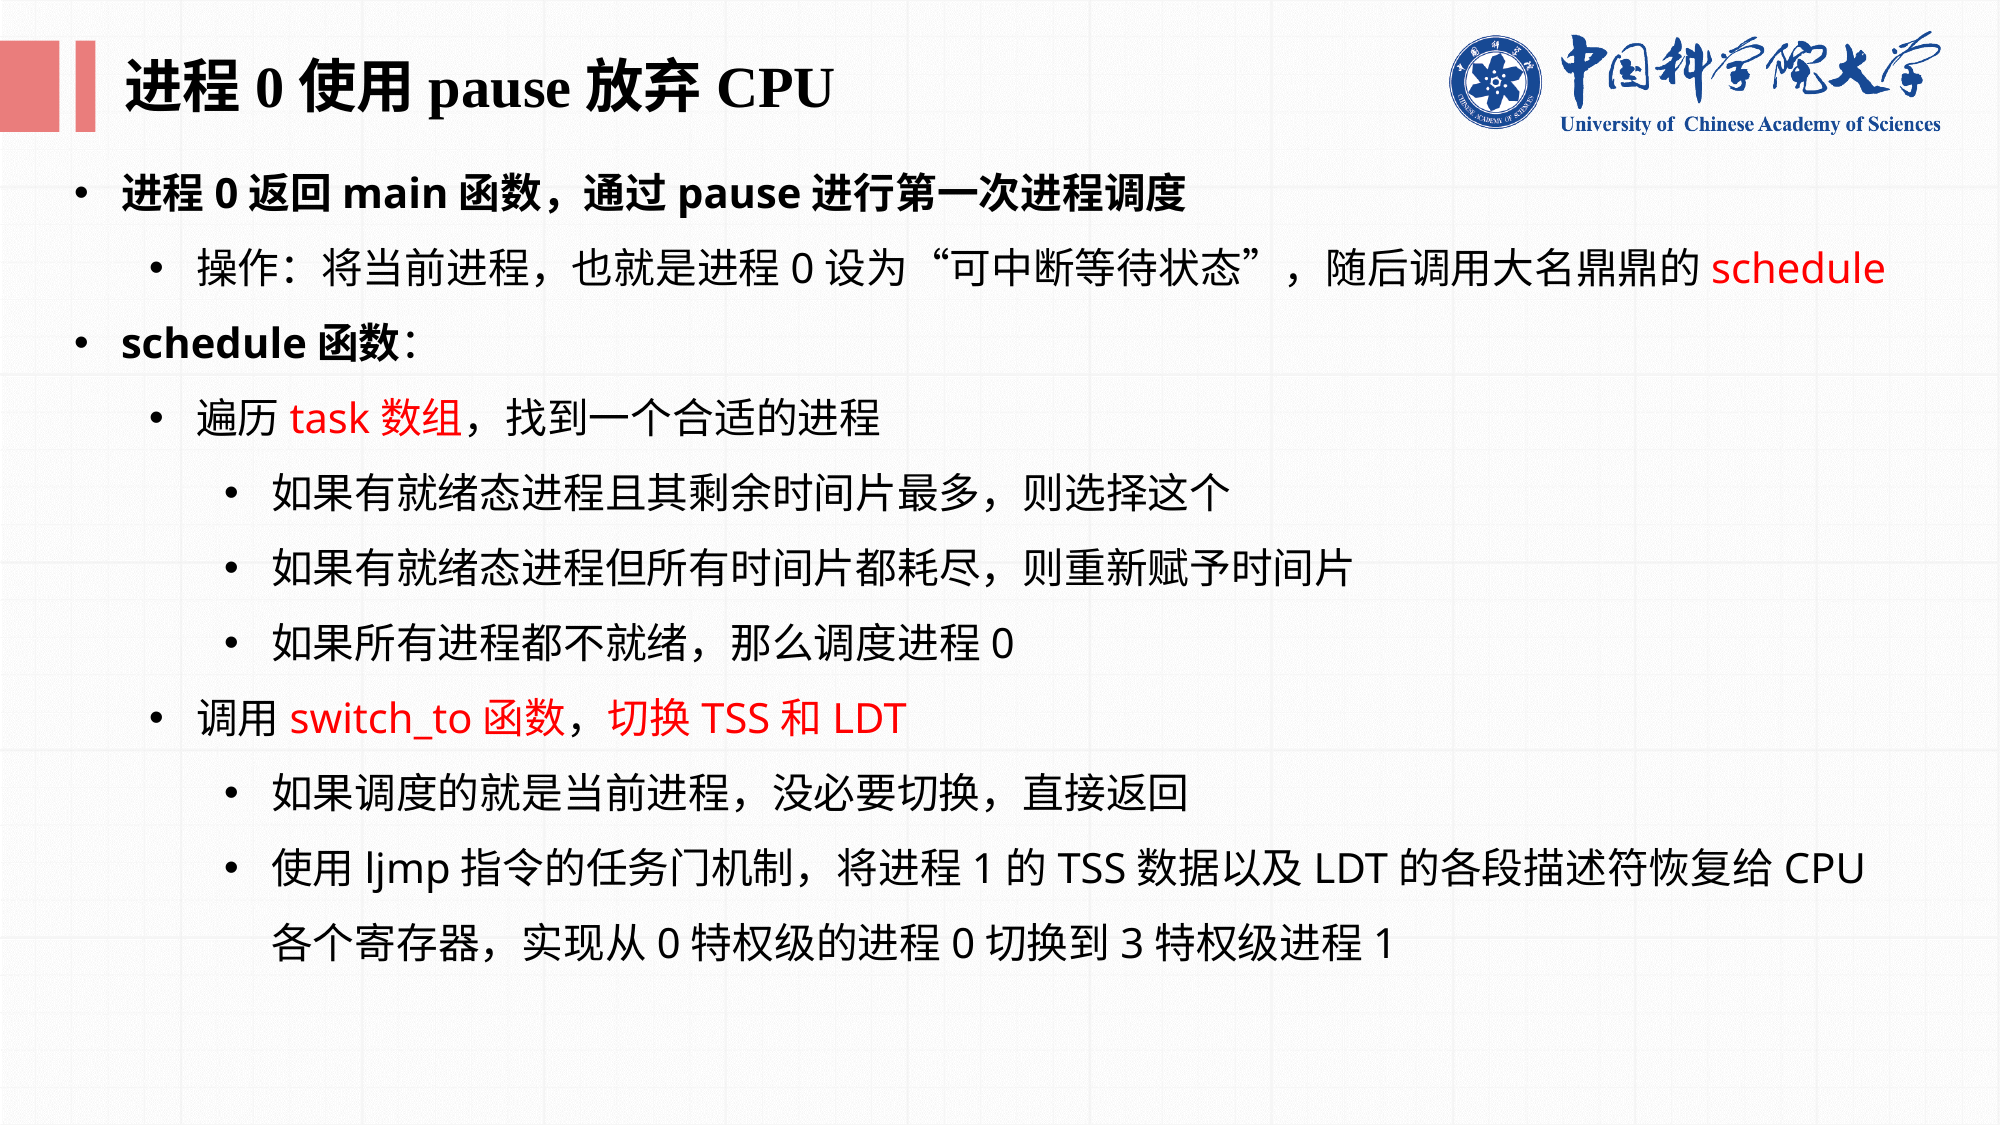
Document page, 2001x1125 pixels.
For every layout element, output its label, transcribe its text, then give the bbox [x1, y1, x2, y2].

text_box [75, 40, 96, 133]
text_box 进程0返回main函数，通过pause进行第一次进程调度 操作：将当前进程，也就是进程0设为“可中断等待状态”，随后调用大名鼎鼎的schedule schedule函数： 遍历task数组，找到一个合适的进程 如果有就绪态进程且其剩余时间片最多，则选择这个 如果有就绪态进程但所有时间片都耗尽，则重新赋予时间片 如果所有进程都不就绪，那么调度进程0 调用switch_to函数，切换TSS和LDT 如果调度的就是当前进程，没必要切换，直接返回 使用ljmp指令的任务门机制，将进程1的TSS数据以及LDT的各段描述符恢复给CPU各个寄存器，实现从0特权级的进程0切换到3特权级进程1 [59, 134, 1905, 1073]
picture [1449, 31, 1941, 135]
text_box 进程0使用pause放弃CPU [109, 41, 1368, 127]
text_box [0, 40, 60, 133]
